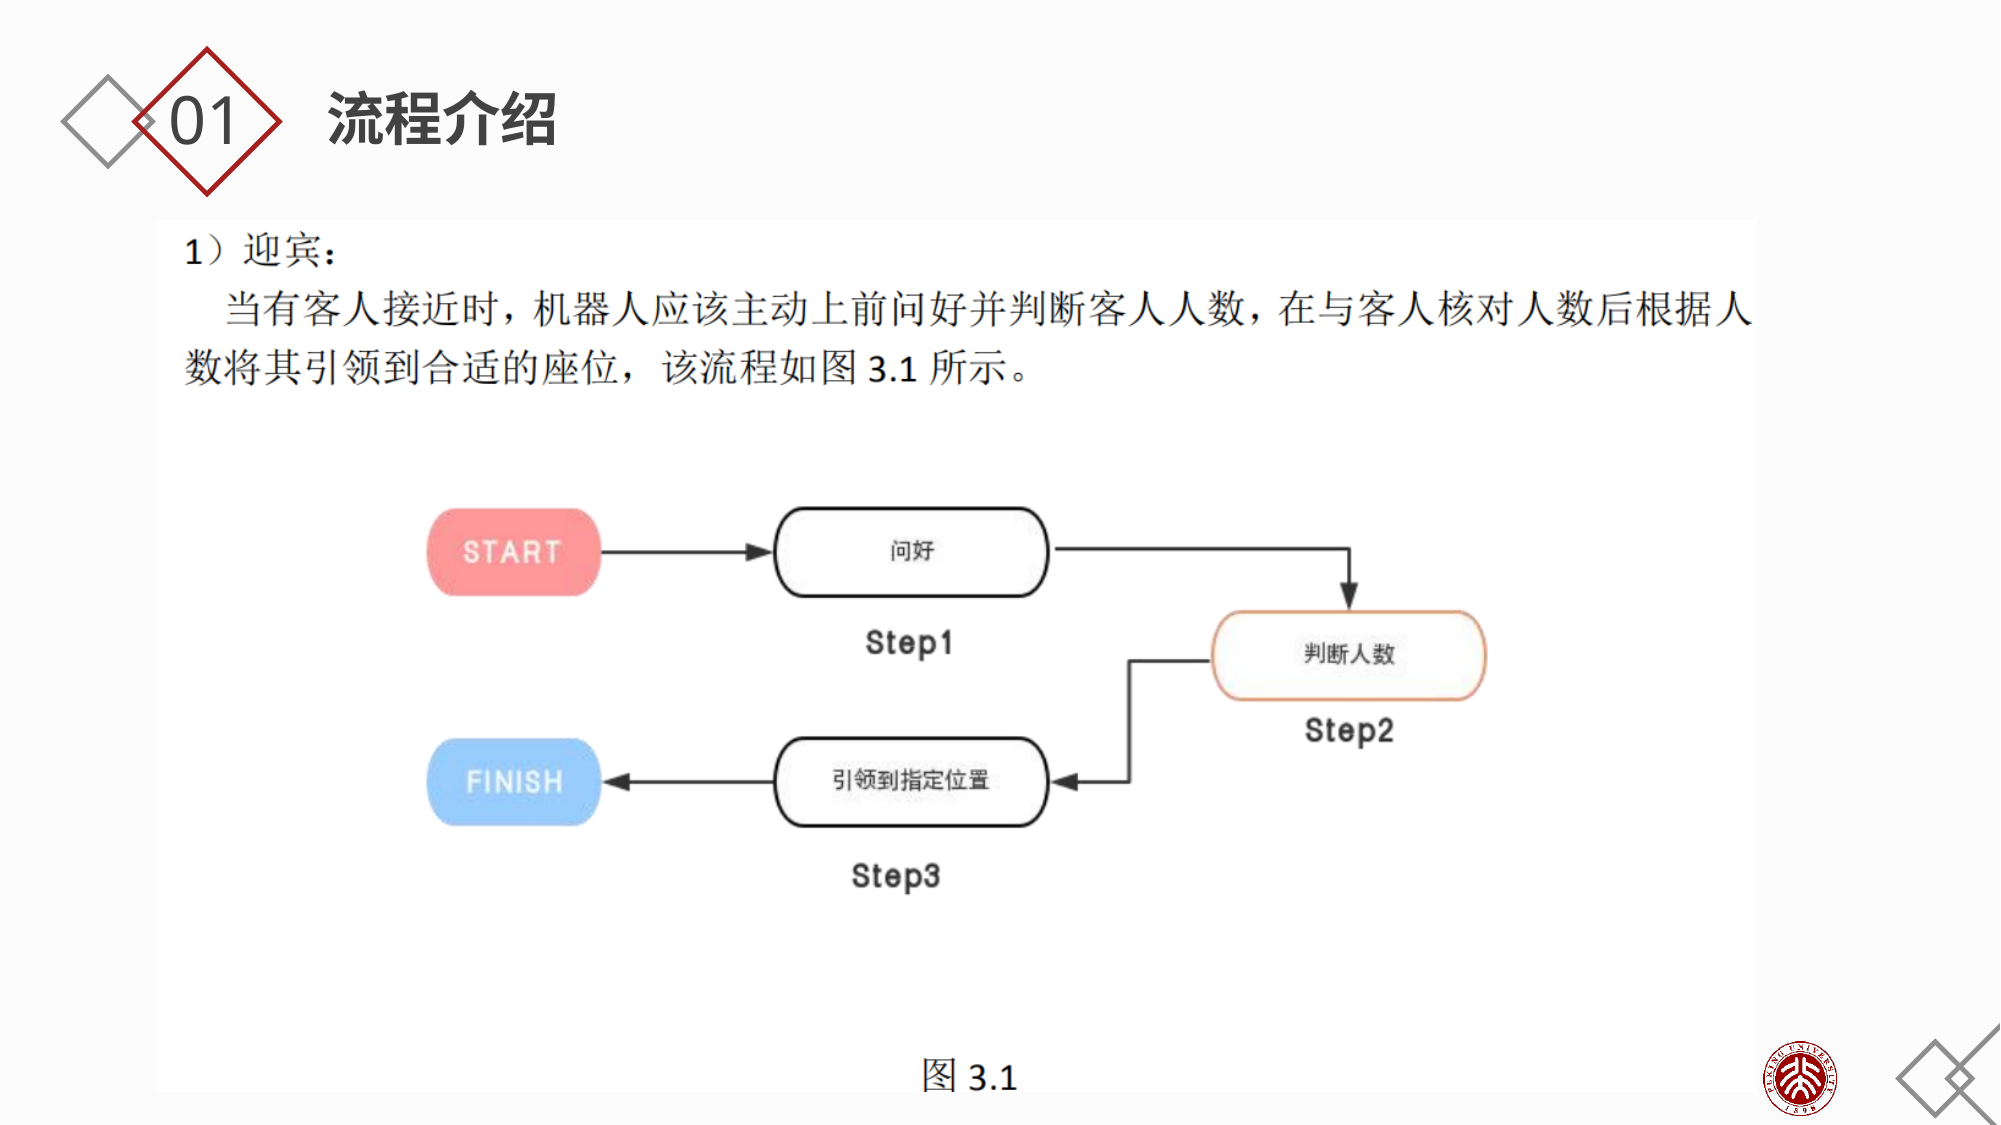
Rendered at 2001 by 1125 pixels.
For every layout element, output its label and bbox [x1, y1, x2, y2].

text_box [63, 49, 2000, 1125]
picture [158, 220, 1758, 1092]
